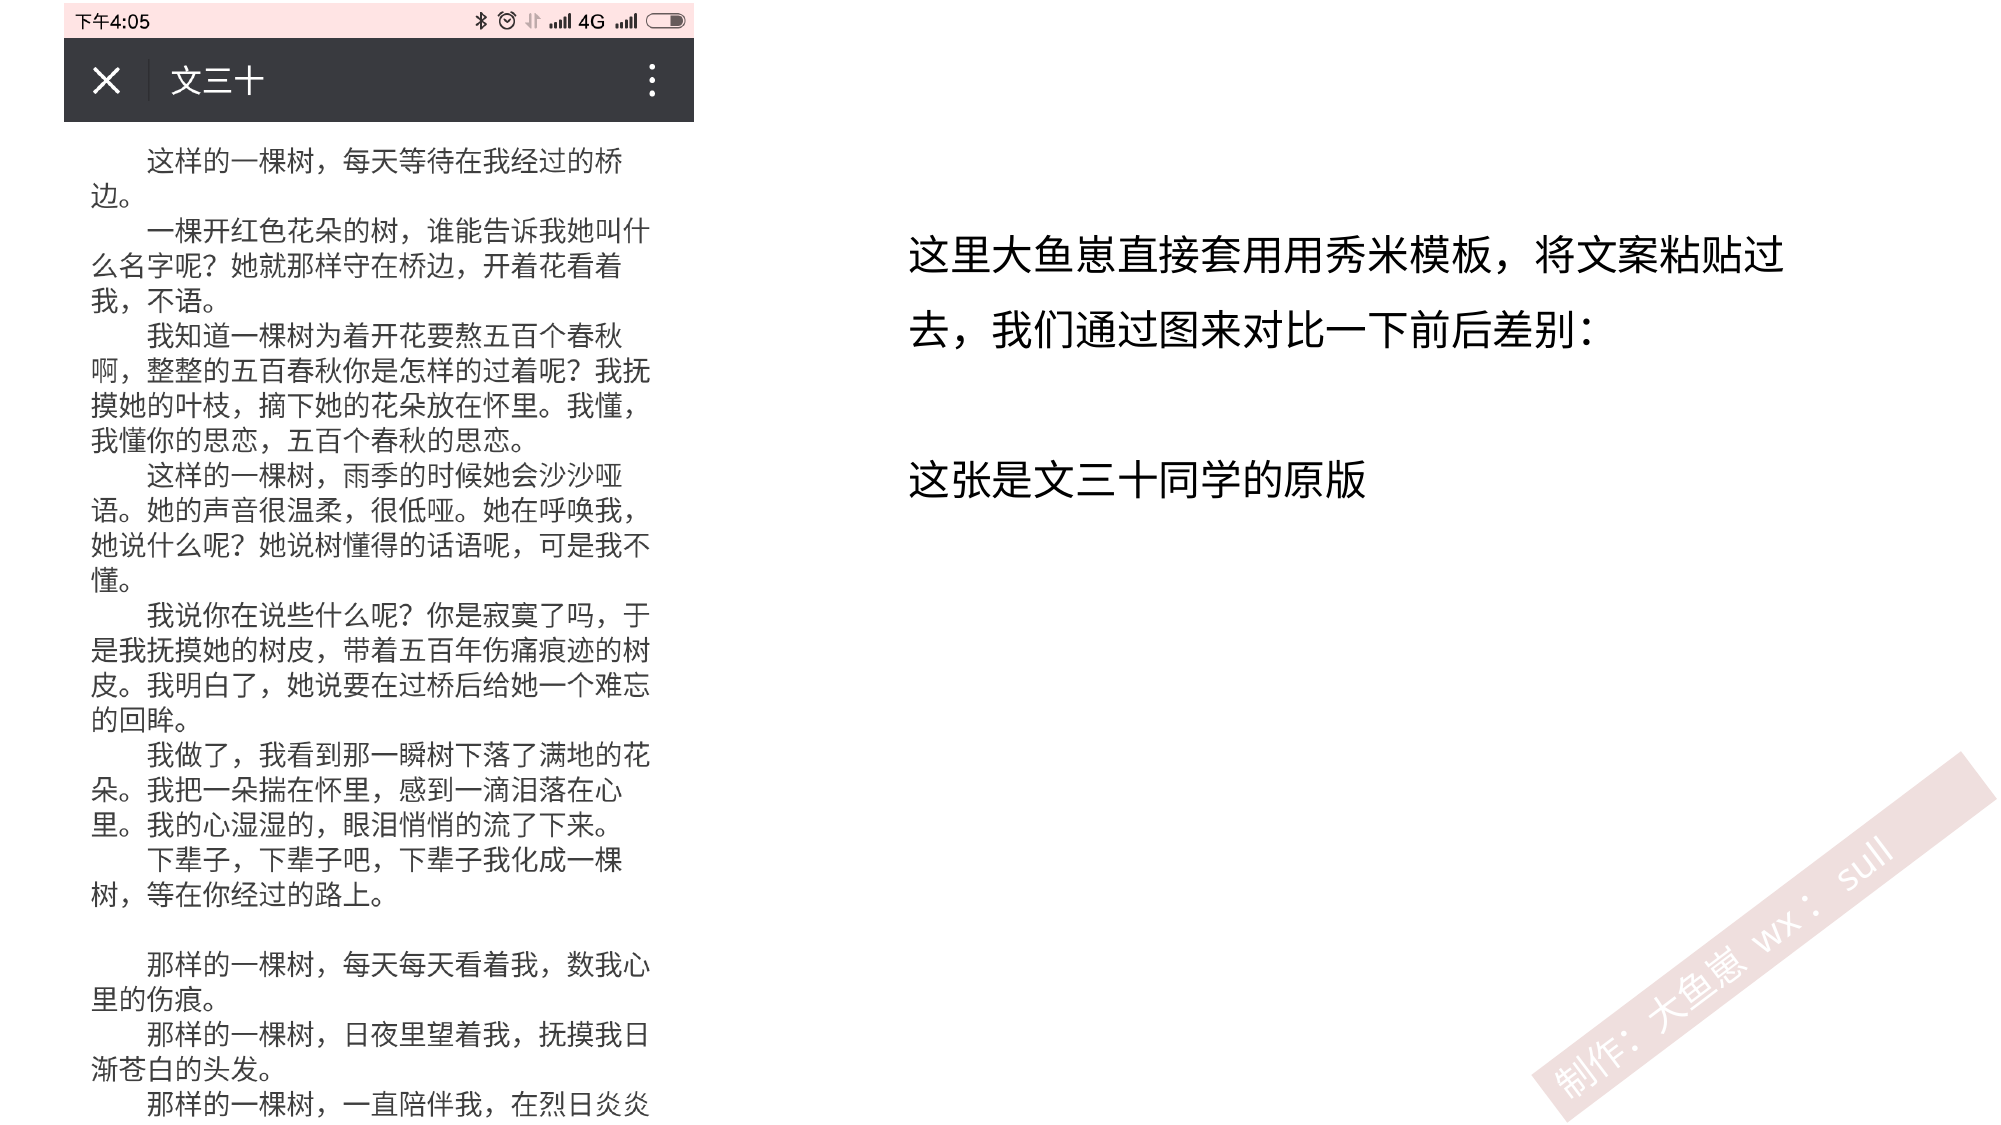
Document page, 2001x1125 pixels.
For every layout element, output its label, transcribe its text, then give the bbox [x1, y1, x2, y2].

picture [64, 3, 694, 1122]
title 这里大鱼崽直接套用用秀米模板，将文案粘贴过去，我们通过图来对比一下前后差别： 这张是文三十同学的原版 [893, 187, 1811, 520]
